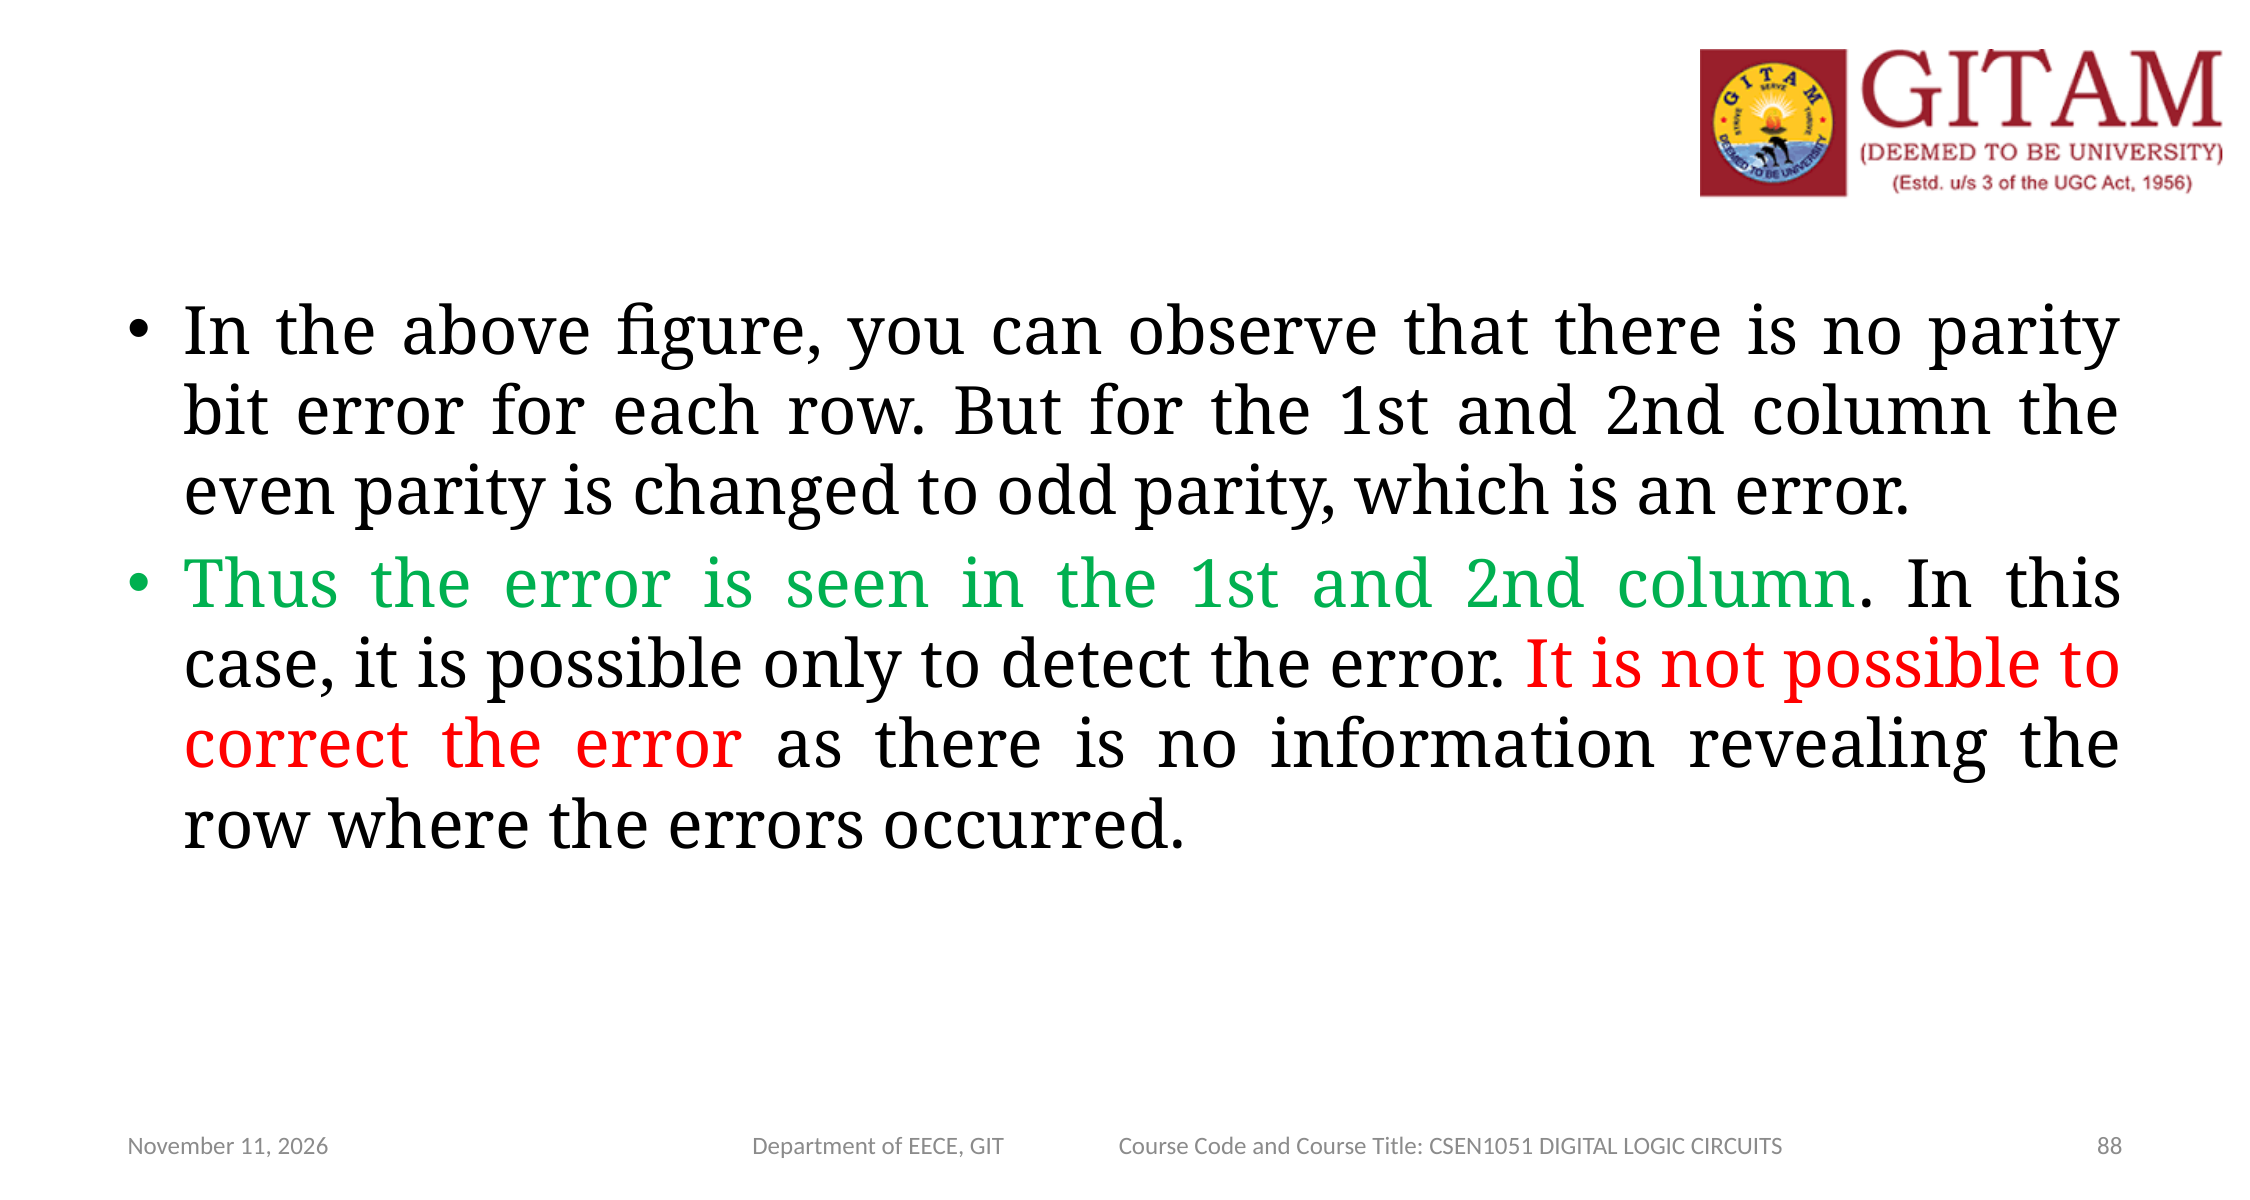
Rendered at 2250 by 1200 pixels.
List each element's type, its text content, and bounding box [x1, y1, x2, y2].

list In the above figure, you can observe that there is no parity bit error for each row. But for the 1st and 2nd column the even parity is changed to odd parity, which is an error. Thus the error is seen in the 1st and 2nd column. In this case, it is possible only to detect the error. It is not possible to correct the error as there is no information revealing the row where the errors occurred. [112, 279, 2138, 1072]
picture [1699, 49, 2235, 201]
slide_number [112, 1112, 638, 1177]
footer Department of EECE, GIT Course Code and Course Title: CSEN1051 DIGITAL LOGIC CIRCUITS [638, 1112, 2025, 1177]
slide_number 88 [2025, 1112, 2138, 1177]
